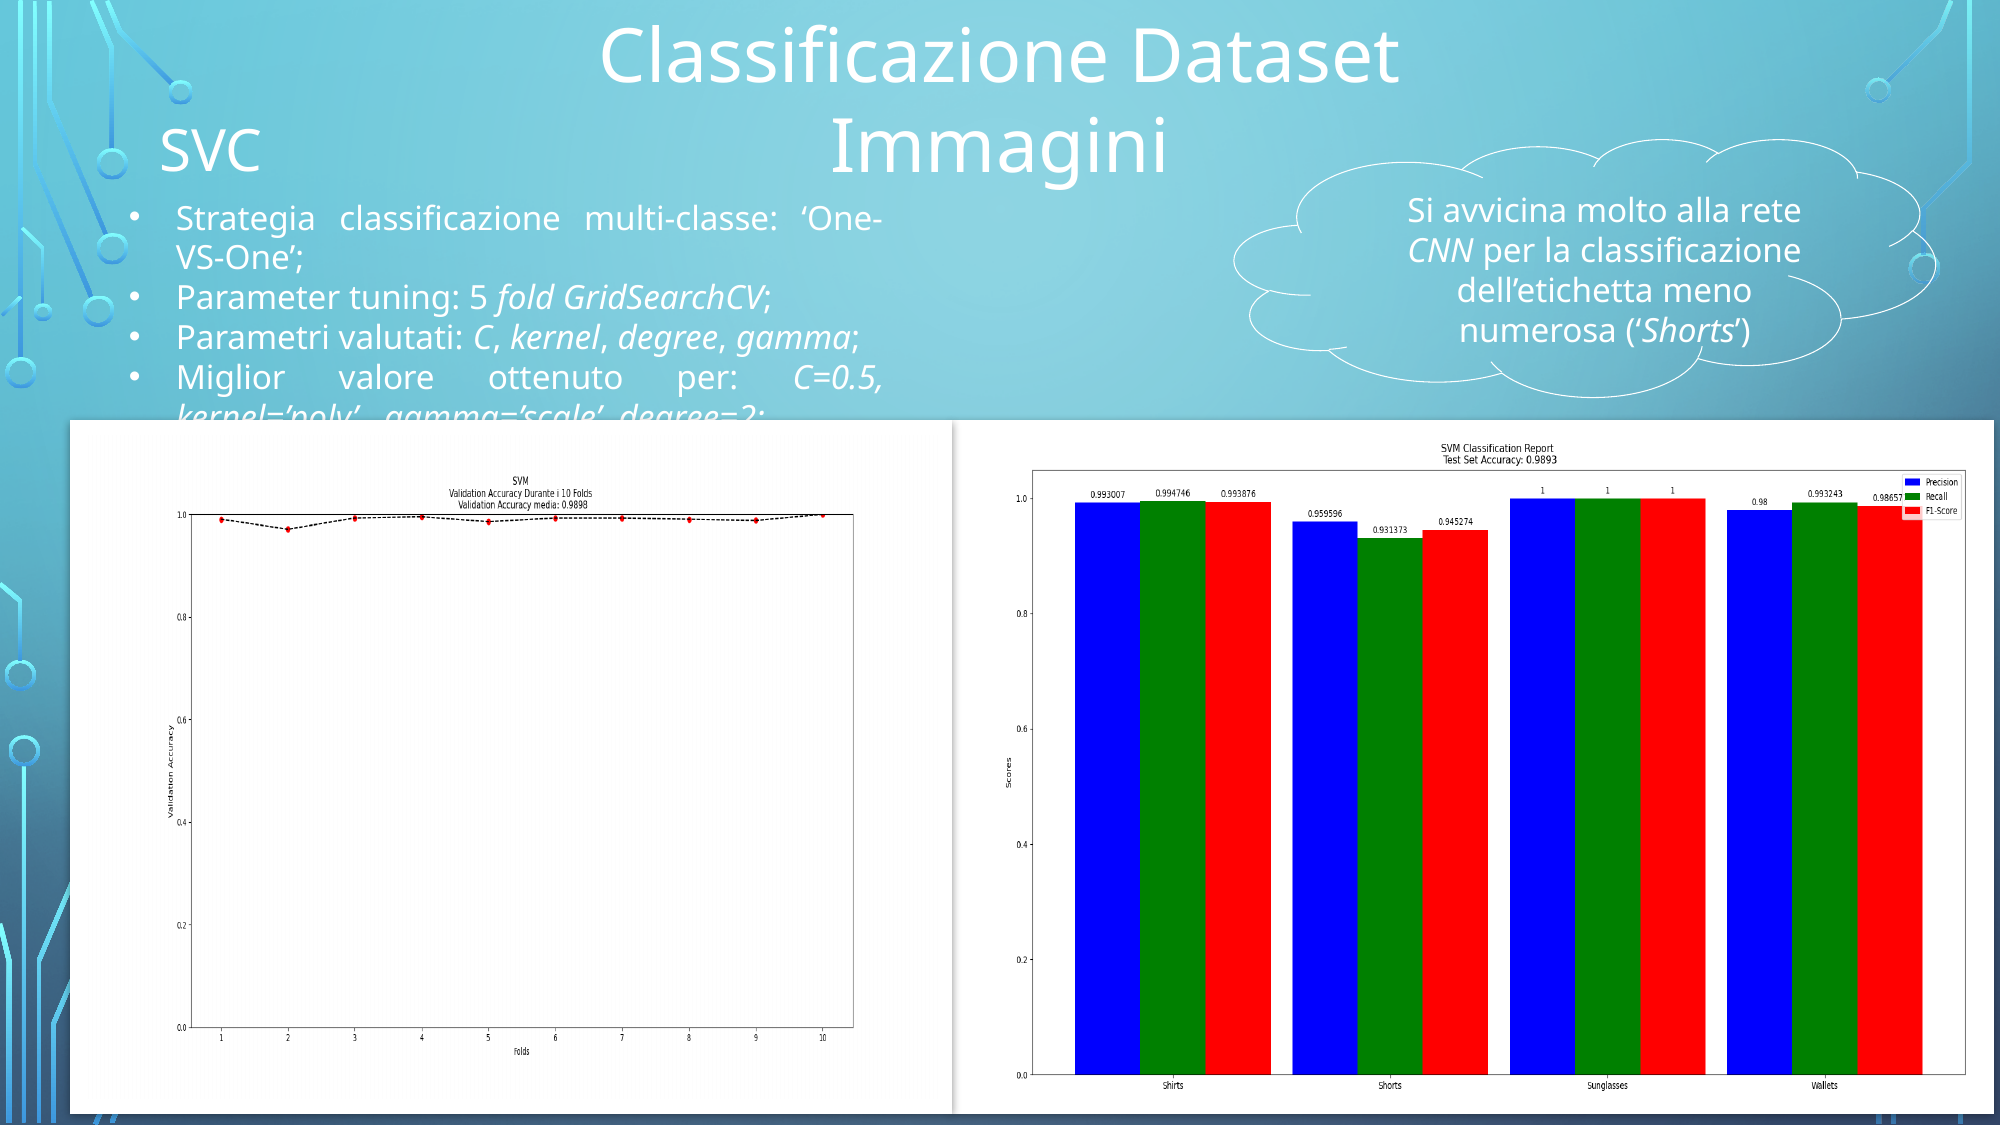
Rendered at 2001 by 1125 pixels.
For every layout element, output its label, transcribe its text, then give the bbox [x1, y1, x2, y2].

picture [964, 434, 1980, 1100]
picture [83, 434, 939, 1100]
text_box SVC [144, 106, 870, 189]
text_box [1232, 138, 1938, 399]
text_box Classificazione Dataset Immagini [457, 0, 1543, 195]
text_box Strategia classificazione multi-classe: ‘One-VS-One’; Parameter tuning: 5 fold GridSearchCV; Parametri valutati: C, kernel, degree, gamma; Miglior valore ottenuto per: C=0.5, kernel=’poly’ , gamma=’scale’, degree=2; [114, 189, 900, 417]
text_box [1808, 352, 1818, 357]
